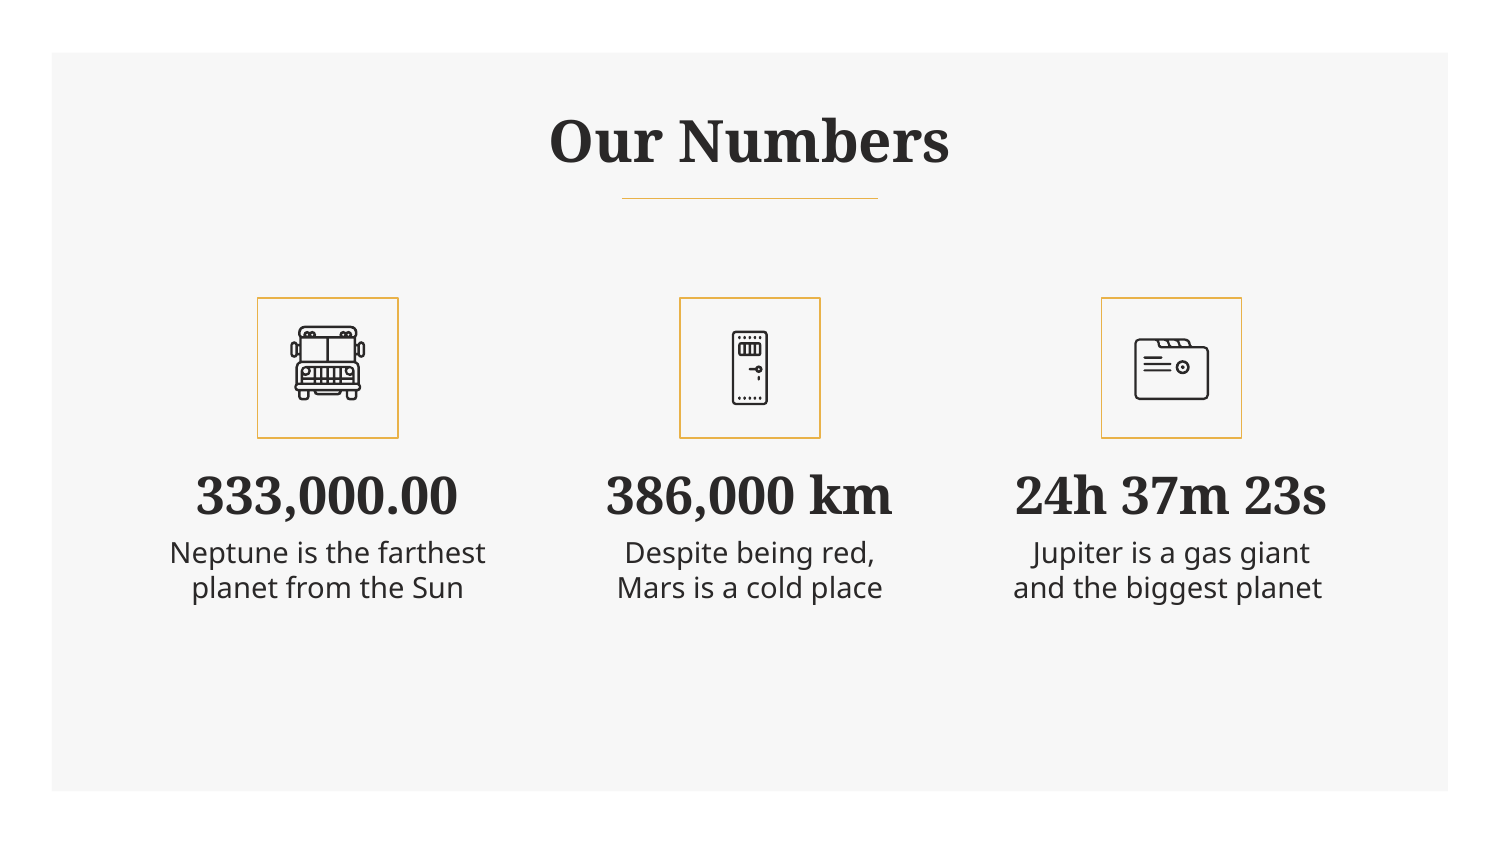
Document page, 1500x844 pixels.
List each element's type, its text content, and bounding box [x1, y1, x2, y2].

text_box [257, 297, 399, 439]
subtitle Neptune is the farthest planet from the Sun [153, 524, 502, 613]
title 24h 37m 23s [997, 472, 1346, 516]
title 333,000.00 [153, 472, 502, 516]
subtitle Jupiter is a gas giant and the biggest planet [997, 524, 1346, 613]
title Our Numbers [117, 89, 1383, 161]
subtitle Despite being red, Mars is a cold place [575, 524, 924, 613]
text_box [679, 297, 821, 439]
title 386,000 km [576, 472, 924, 516]
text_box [1101, 297, 1242, 439]
